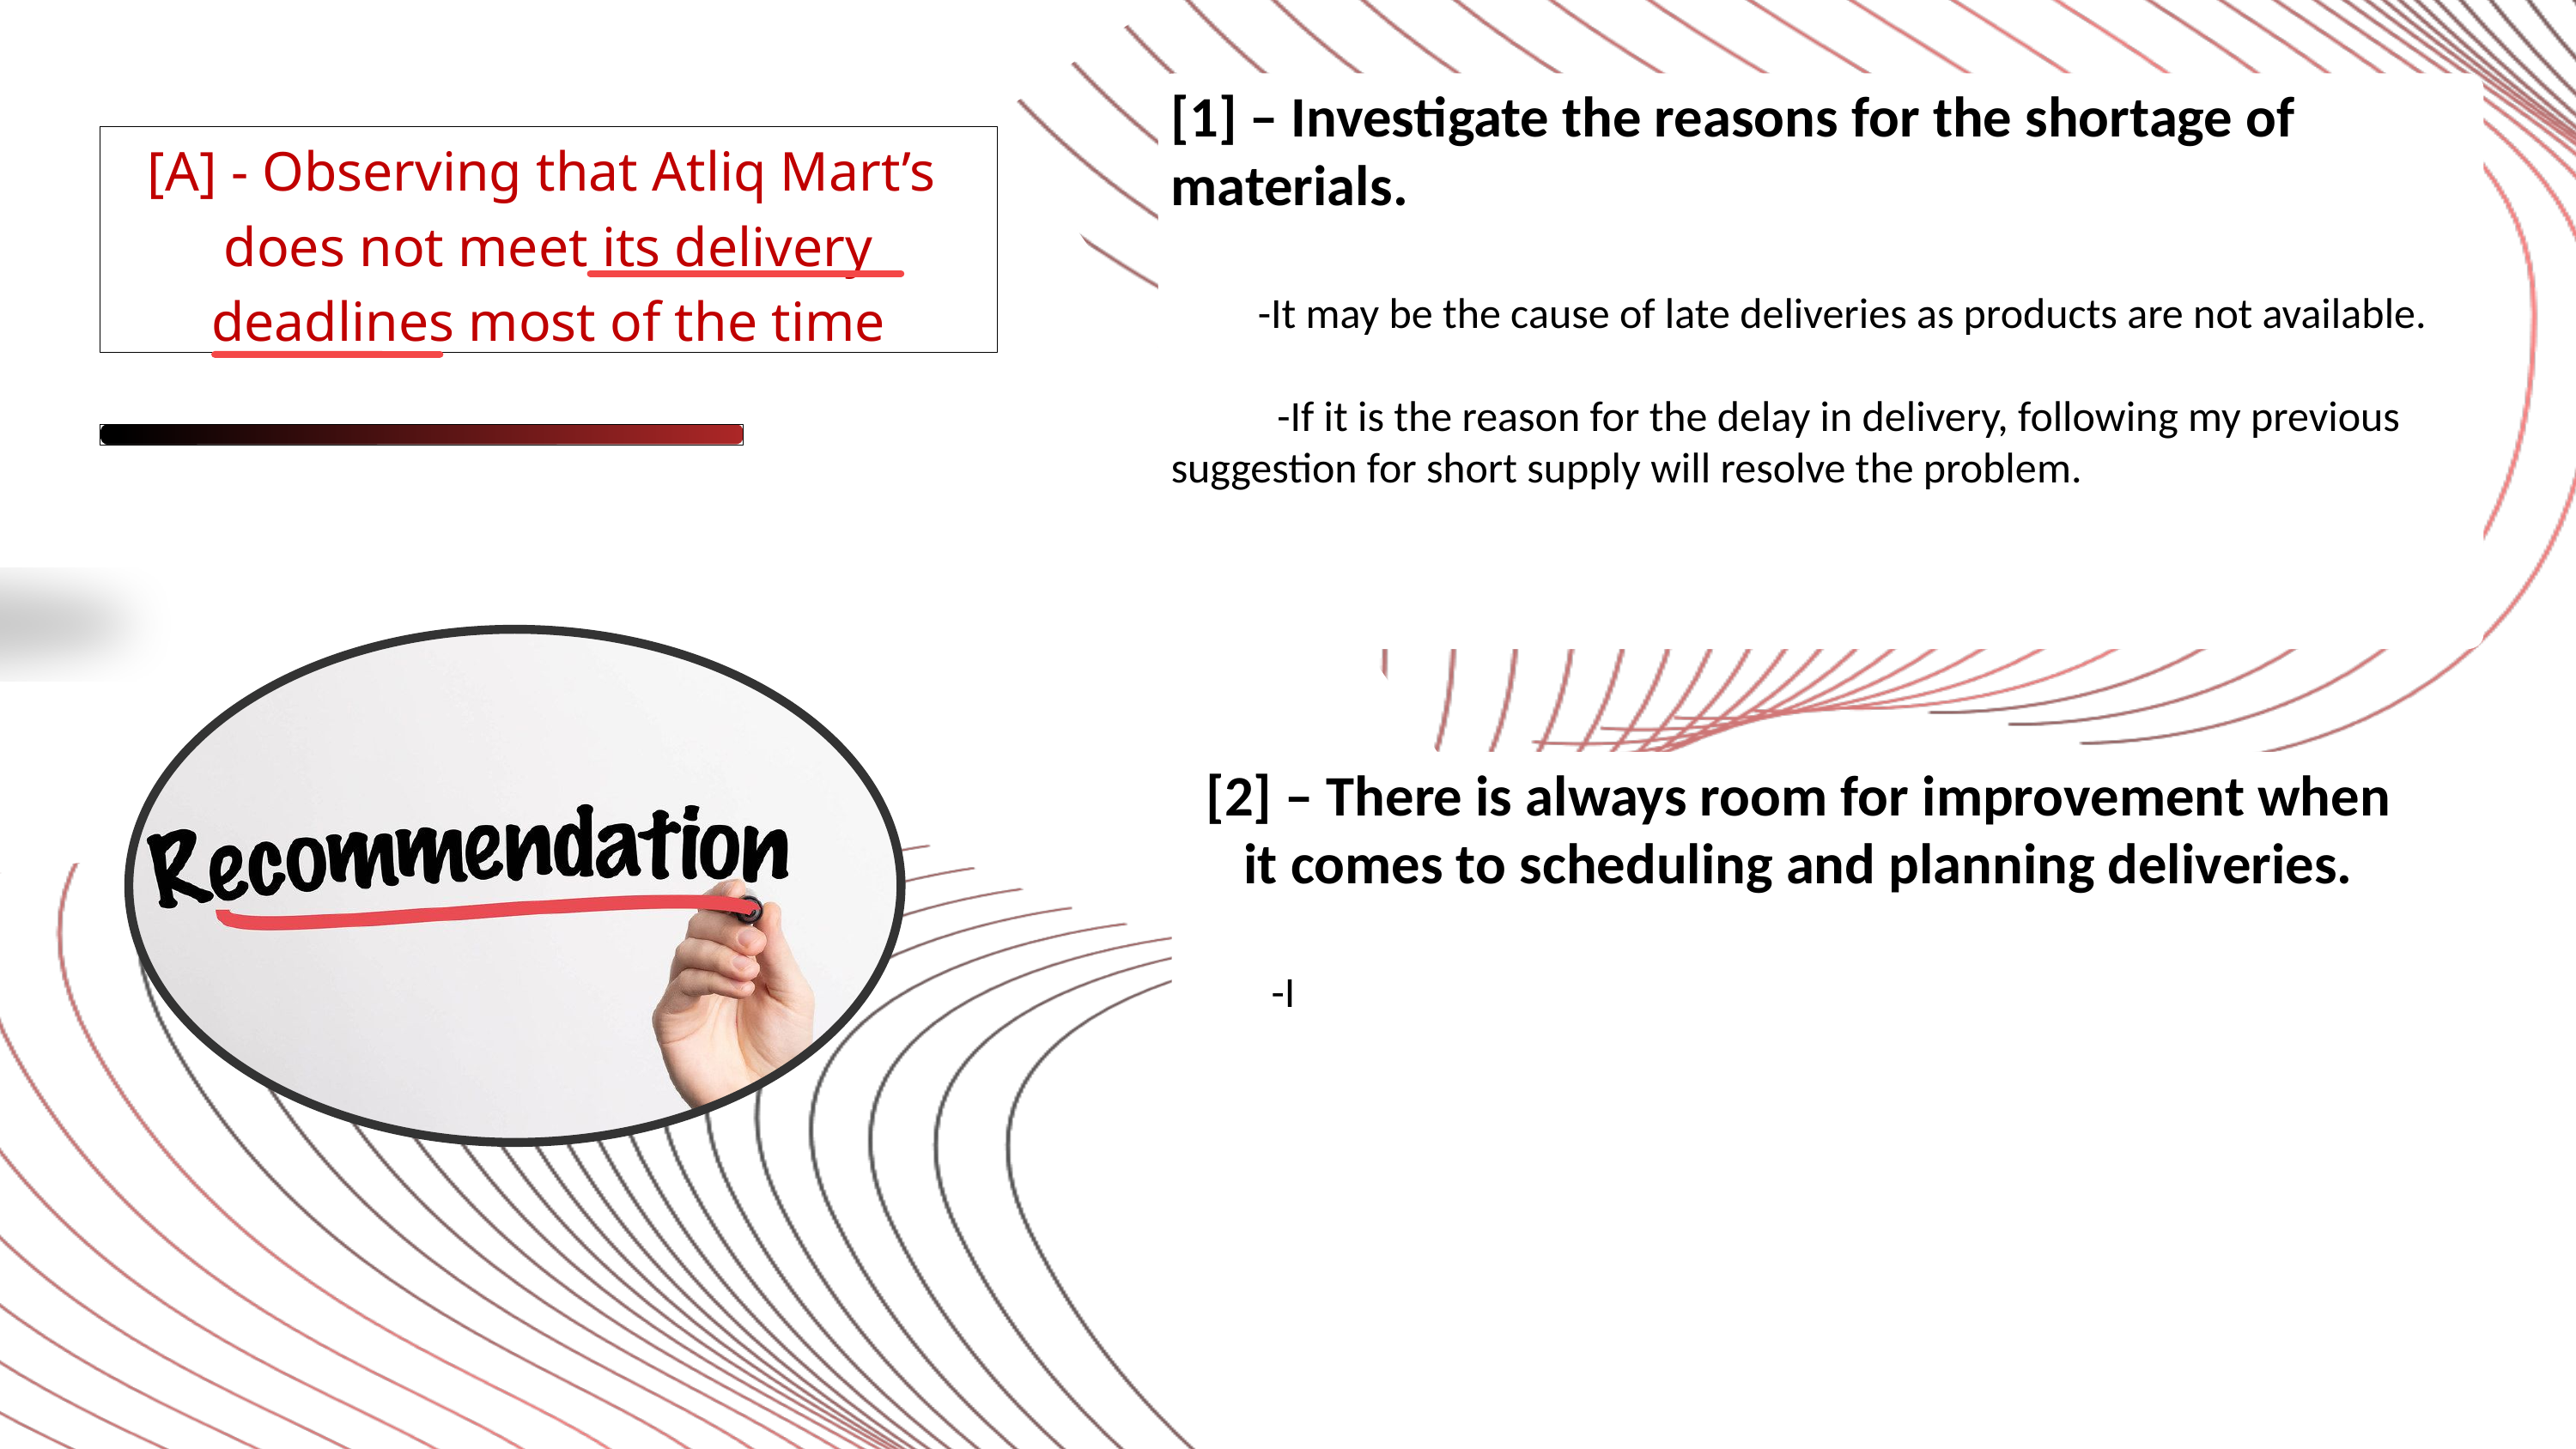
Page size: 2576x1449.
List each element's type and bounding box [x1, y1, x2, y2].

picture [128, 628, 902, 1143]
text_box [100, 126, 999, 446]
text_box [997, 0, 2576, 647]
text_box [0, 731, 1535, 1449]
text_box [1131, 73, 2484, 1251]
